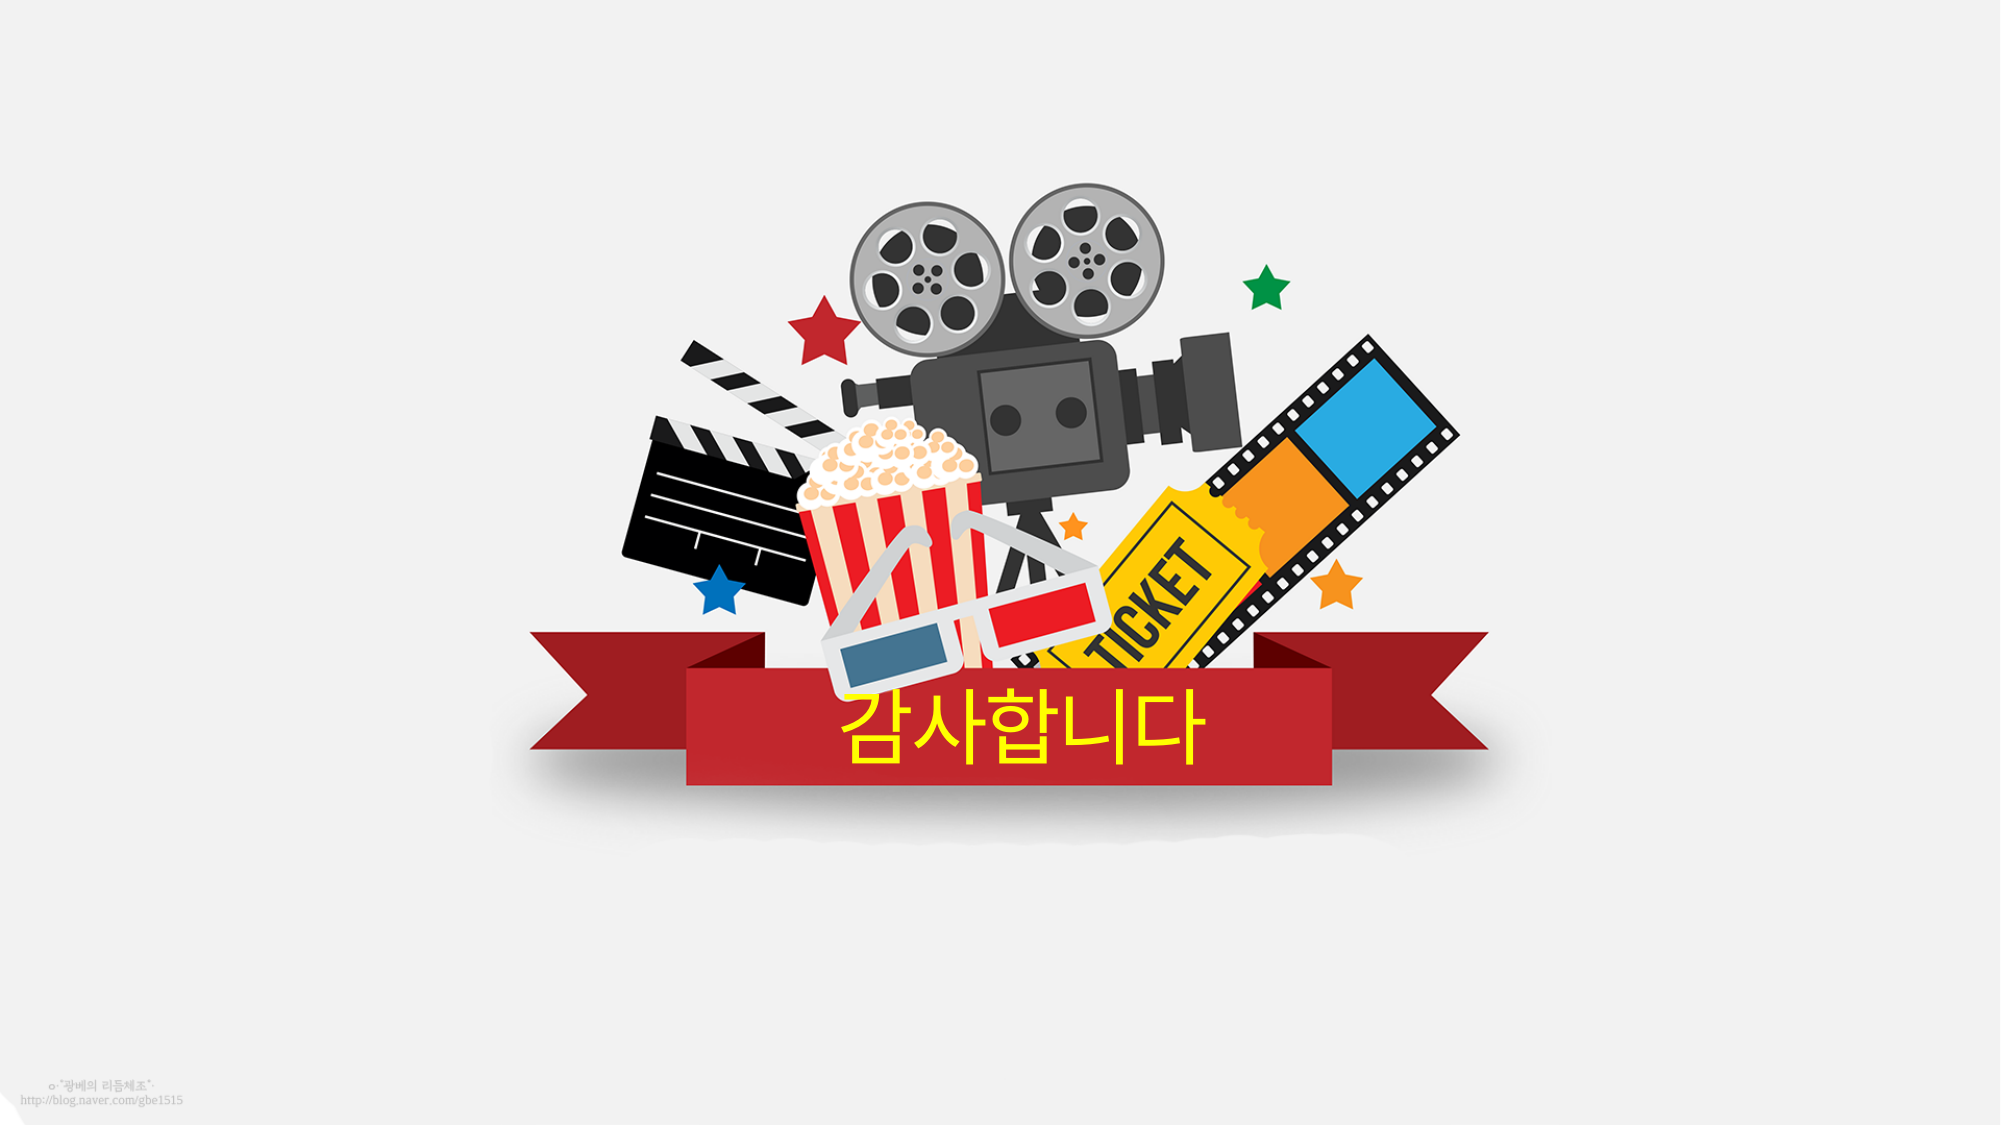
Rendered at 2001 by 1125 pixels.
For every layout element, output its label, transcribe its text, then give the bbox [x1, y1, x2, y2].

text_box 감사합니다 [822, 667, 1223, 783]
picture [0, 0, 2001, 1125]
